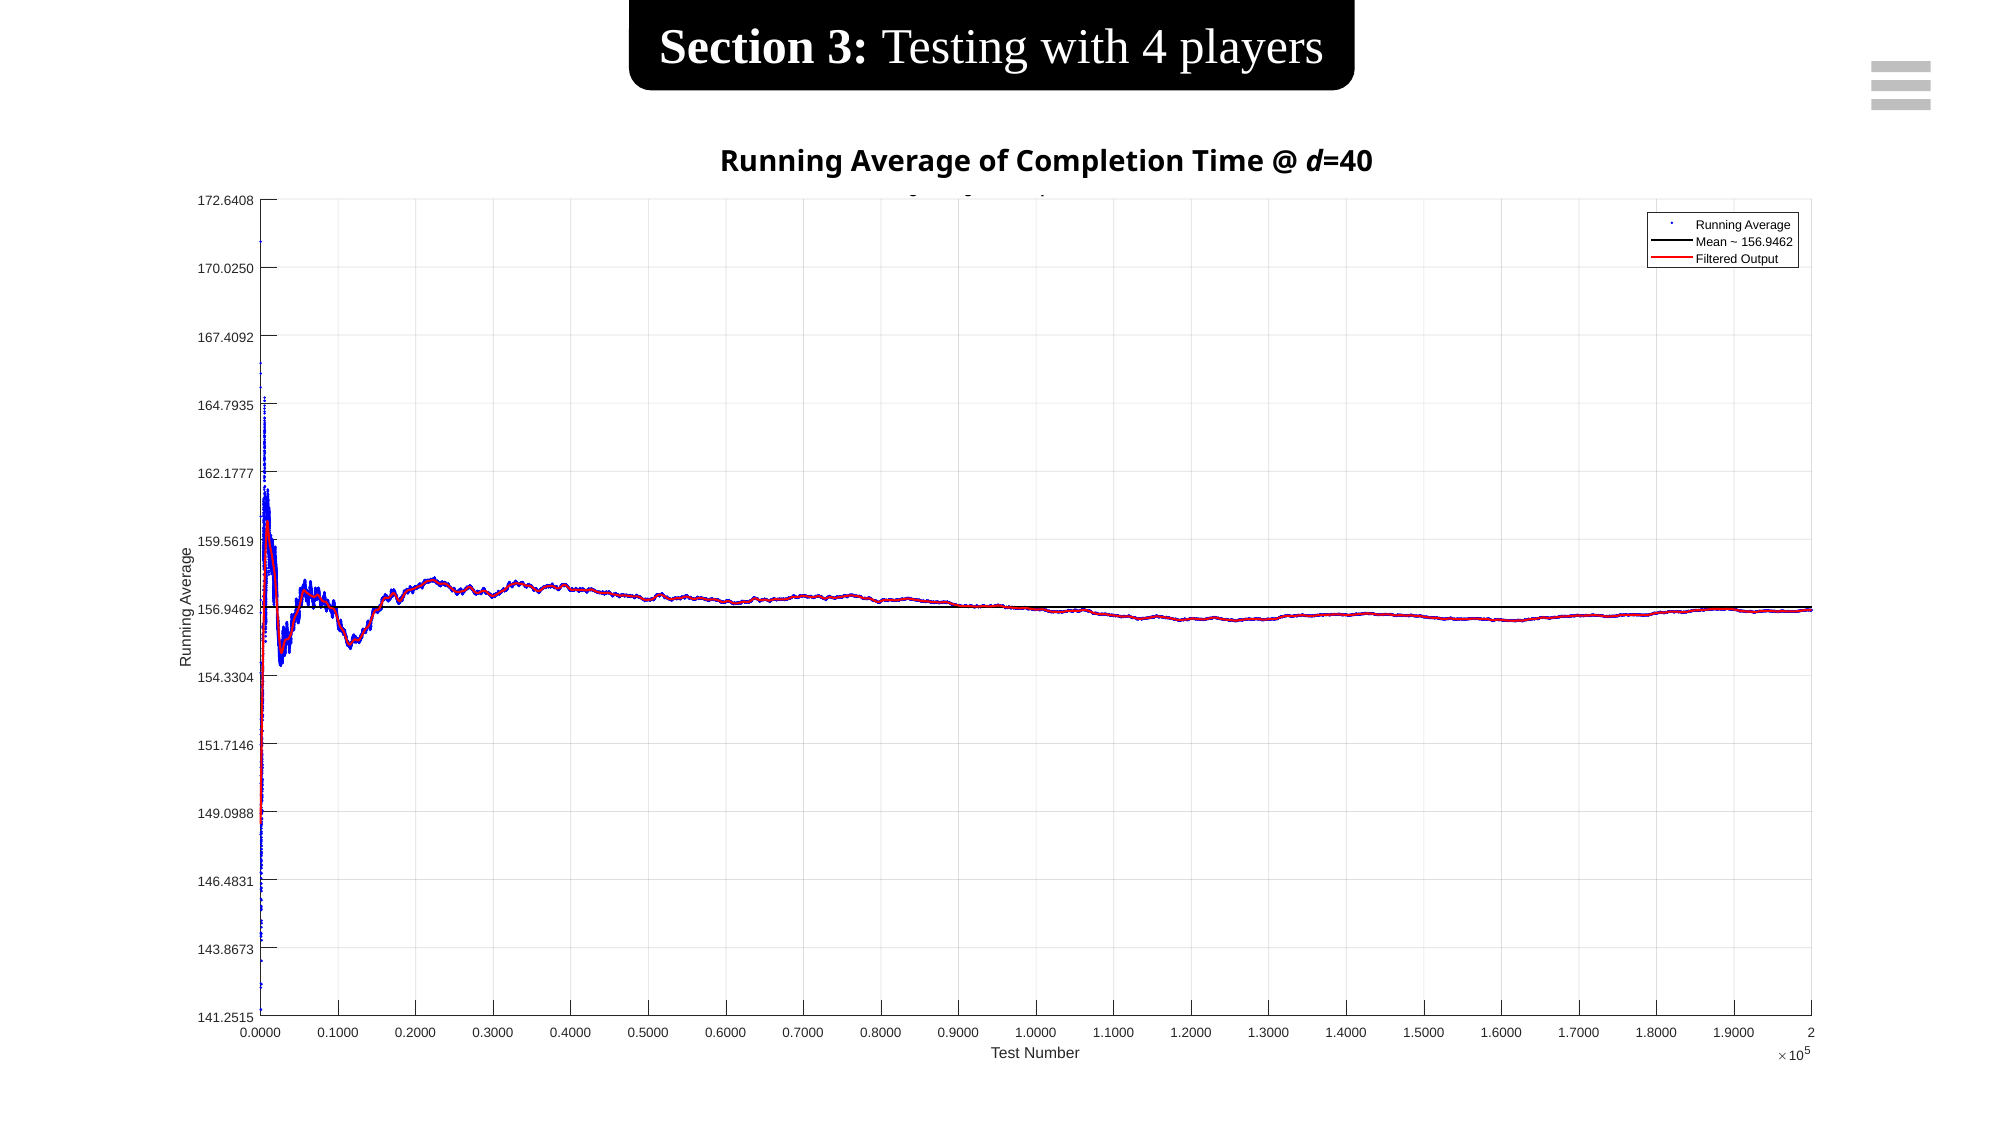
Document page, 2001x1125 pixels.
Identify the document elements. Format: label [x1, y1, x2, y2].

text_box [1871, 61, 1931, 111]
text_box [583, 0, 1417, 86]
picture [0, 123, 2000, 1125]
text_box [767, 121, 1326, 222]
